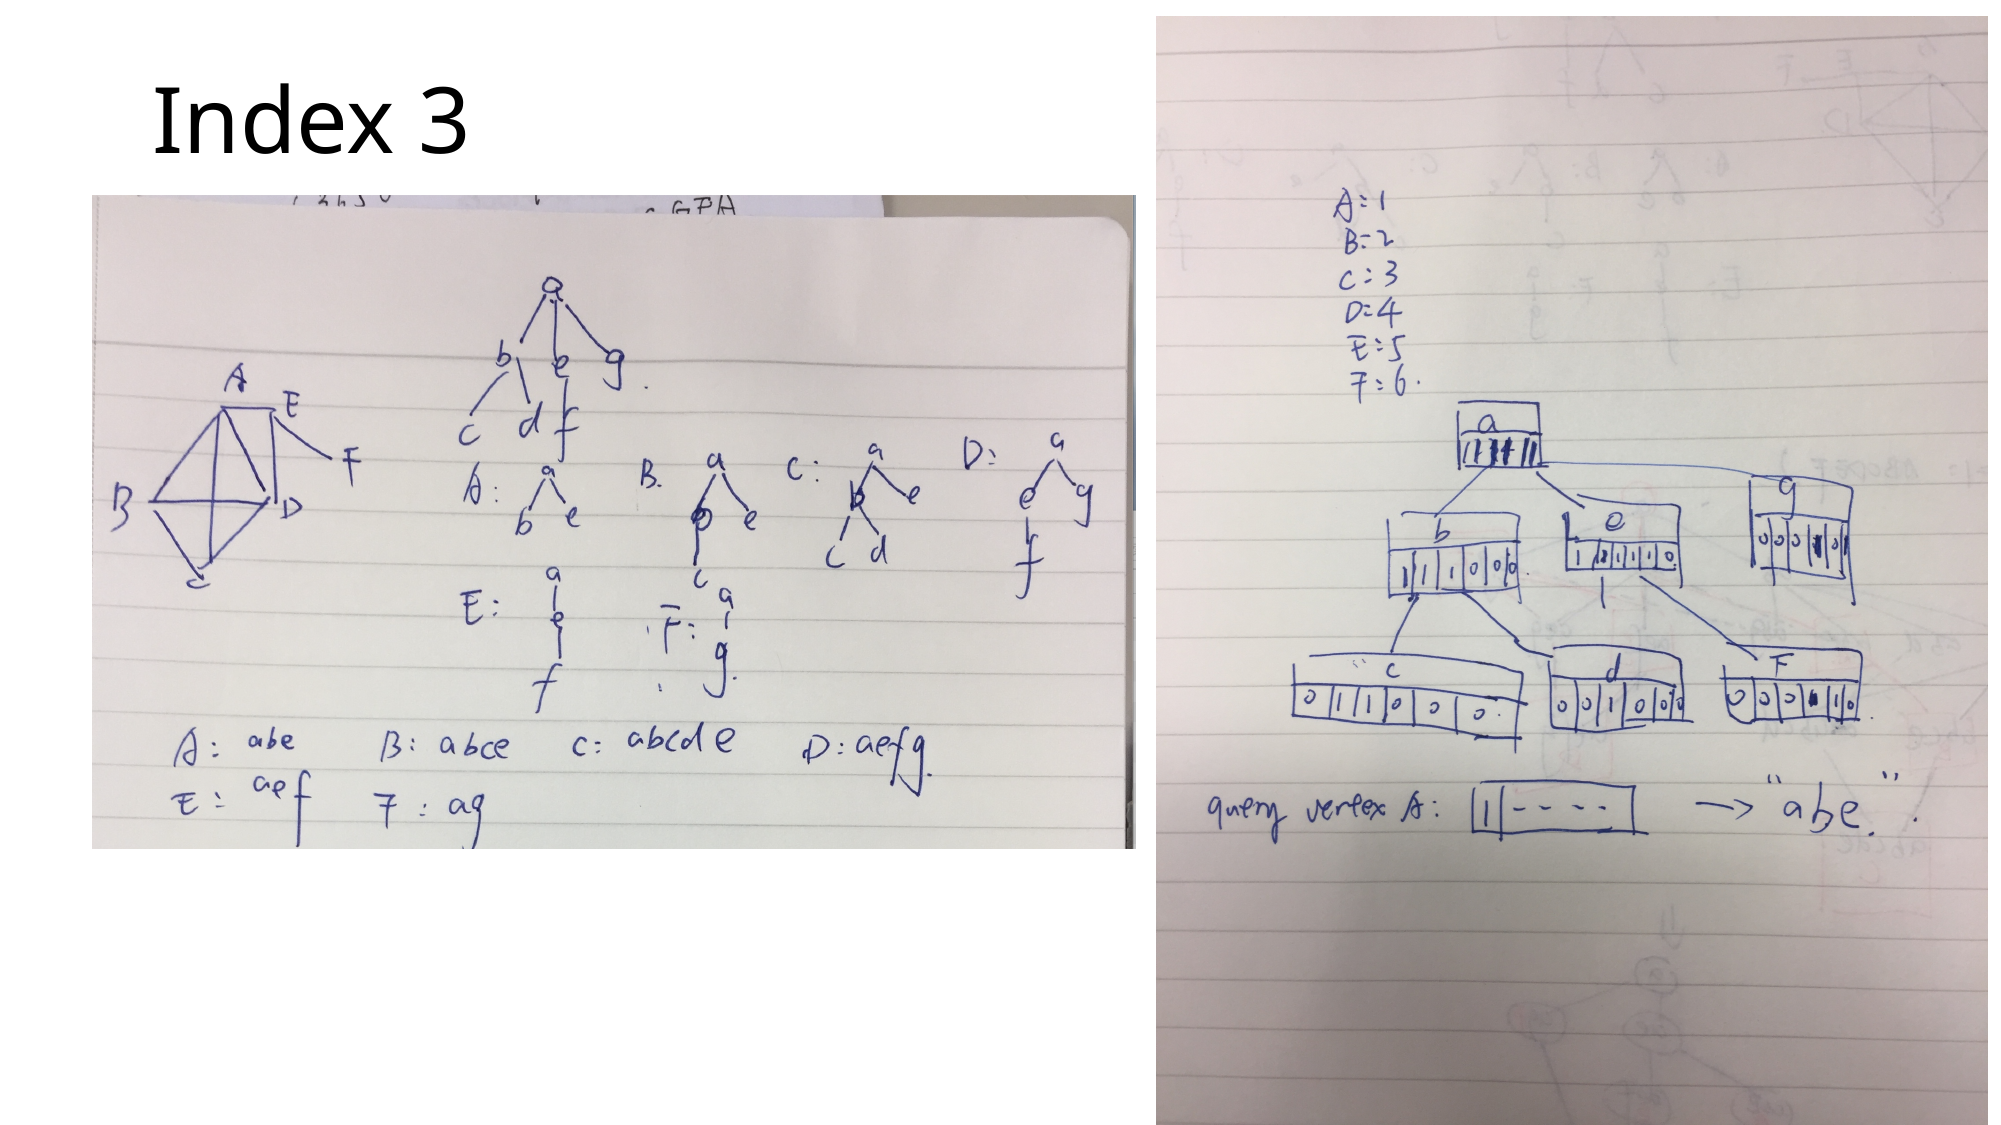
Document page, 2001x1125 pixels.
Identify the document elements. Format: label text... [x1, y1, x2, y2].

title Index 3 [137, 59, 1115, 188]
picture [92, 195, 1136, 850]
picture [1156, 16, 1988, 1125]
